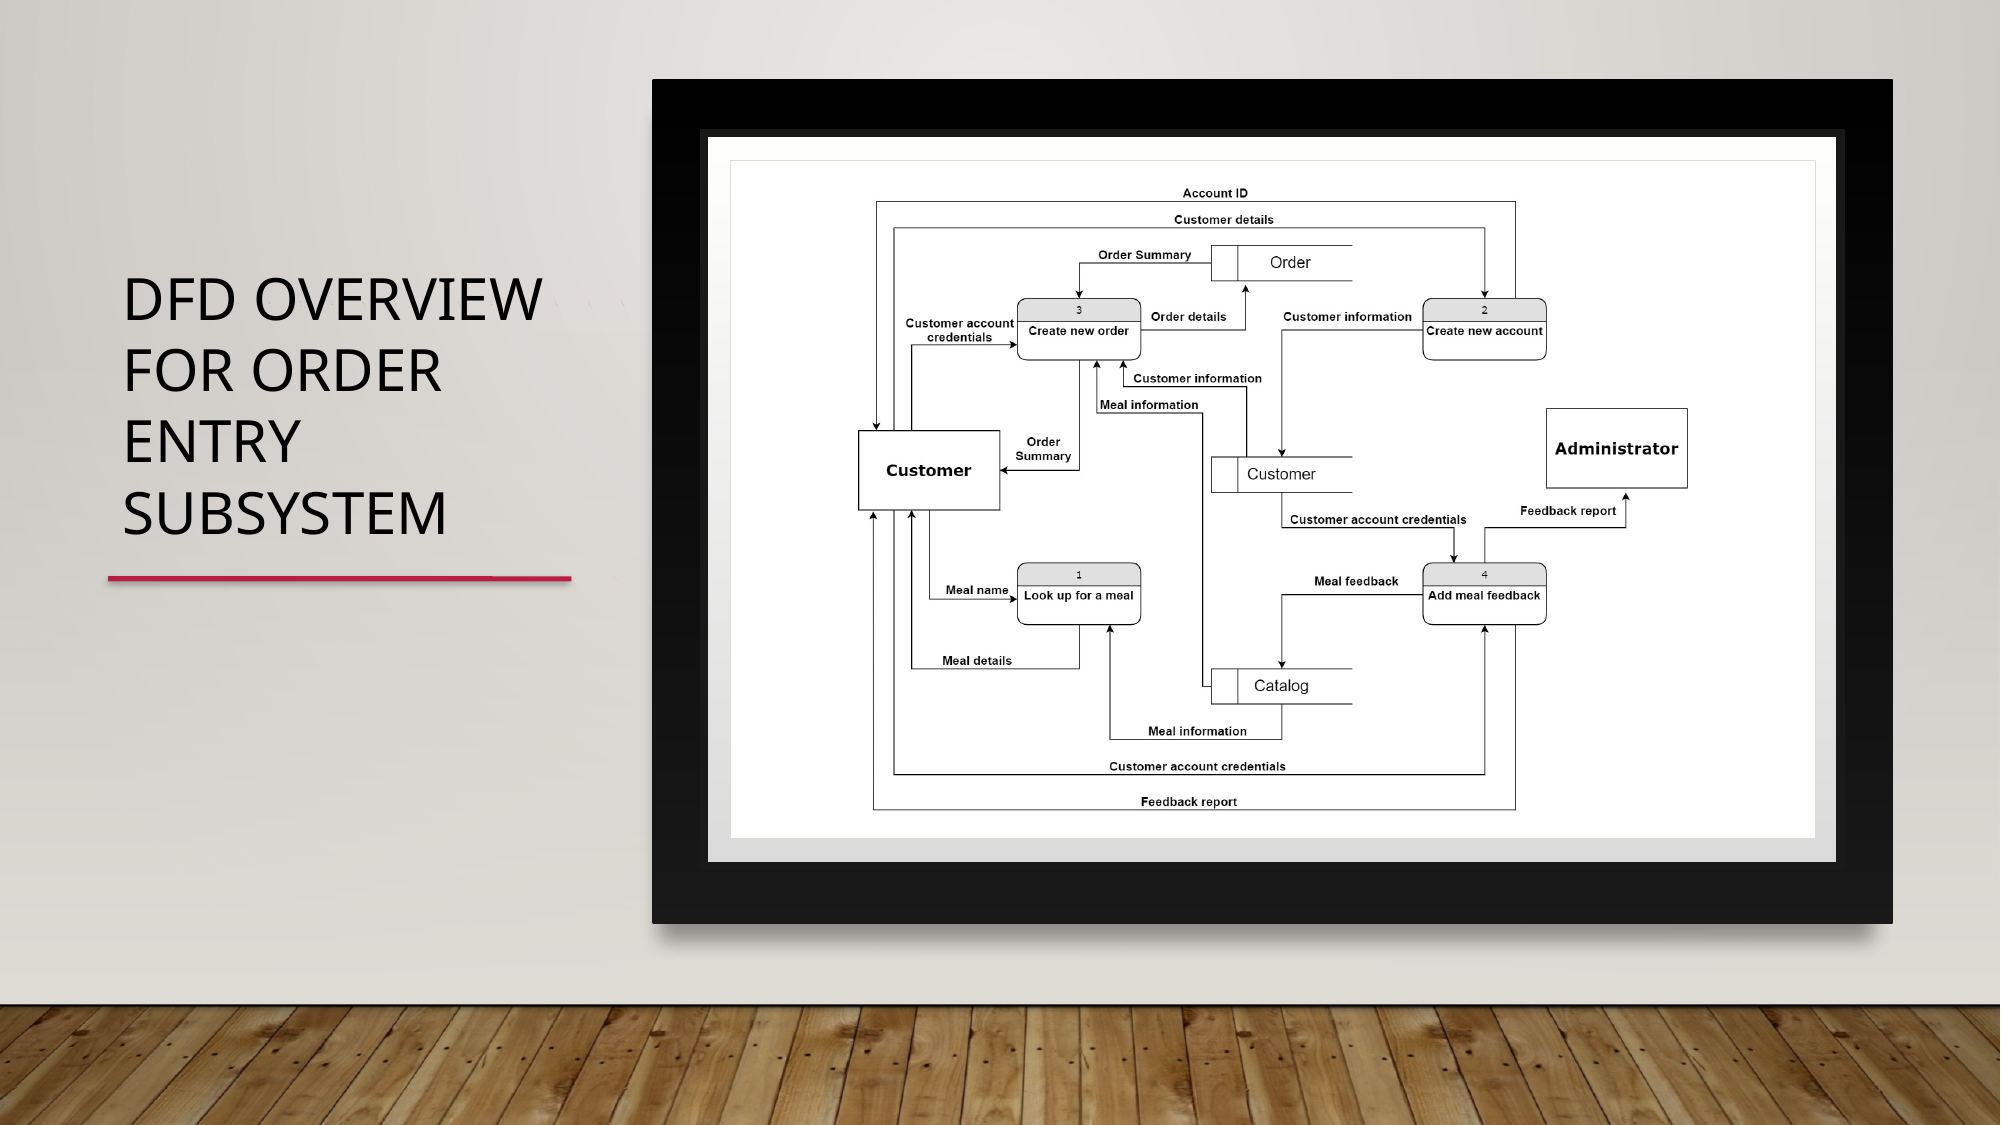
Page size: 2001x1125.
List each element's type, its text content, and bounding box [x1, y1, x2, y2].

picture [0, 1004, 2000, 1125]
text_box [0, 0, 2000, 329]
text_box [0, 329, 2000, 1004]
picture [858, 182, 1688, 818]
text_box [652, 78, 1893, 924]
text_box [108, 575, 572, 582]
text_box DFD Overview for order entry subsystem [108, 241, 629, 549]
